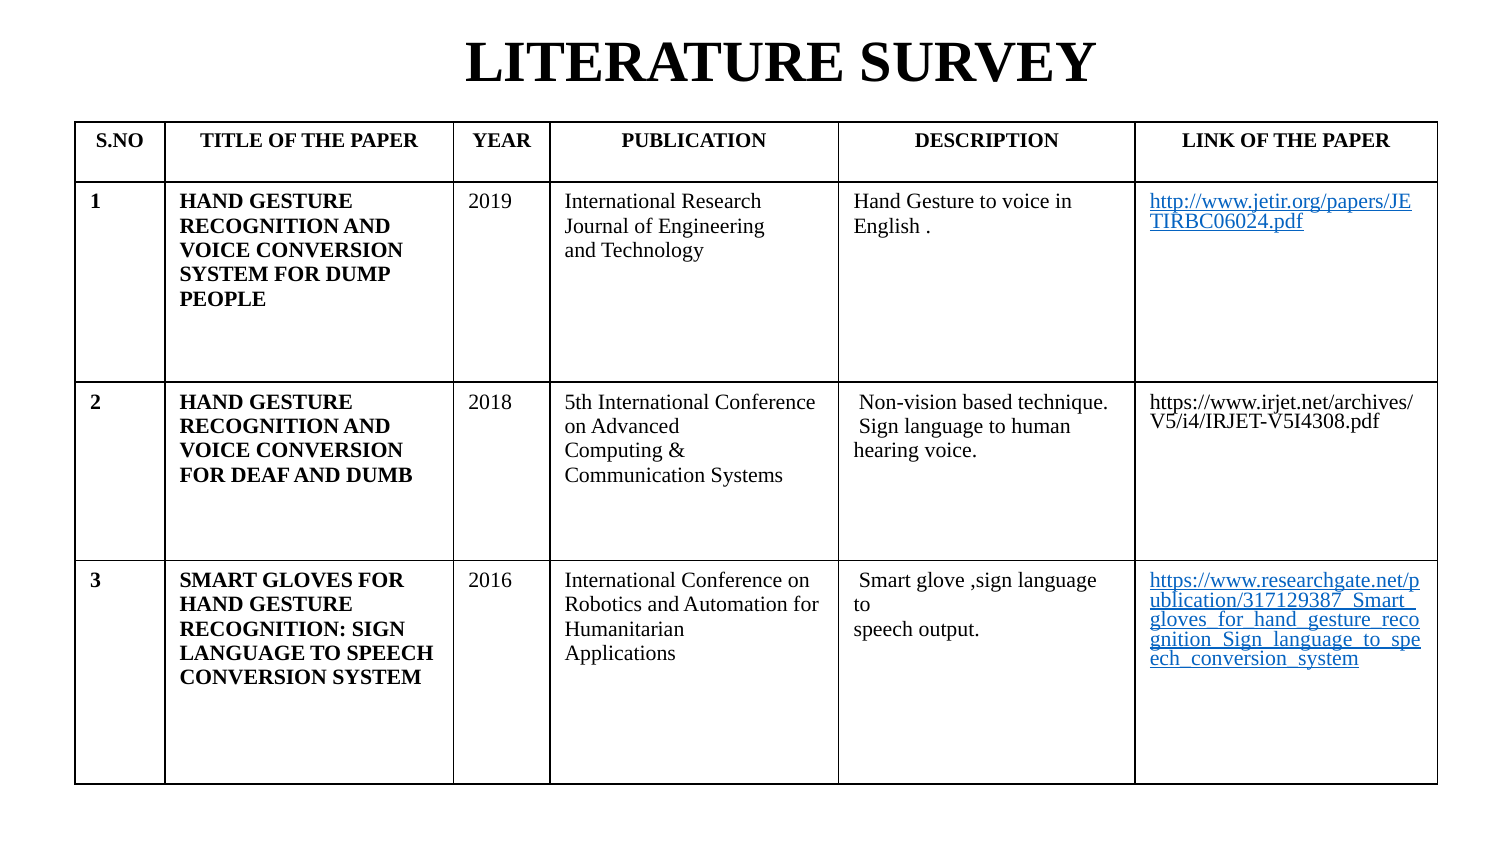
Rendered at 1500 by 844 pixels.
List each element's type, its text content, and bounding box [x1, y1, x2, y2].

table_header YEAR [454, 123, 549, 181]
table_cell Smart glove ,sign language to speech output. [839, 561, 1134, 783]
table_cell 5th International Conference on Advanced Computing & Communication Systems [551, 383, 838, 560]
table_cell 2019 [454, 183, 549, 381]
table_cell HAND GESTURE RECOGNITION AND VOICE CONVERSION FOR DEAF AND DUMB [166, 383, 453, 560]
table_cell International Conference on Robotics and Automation for Humanitarian Applications [551, 561, 838, 783]
table_header PUBLICATION [551, 123, 838, 181]
table_cell 2016 [454, 561, 549, 783]
table_cell International Research Journal of Engineering and Technology [551, 183, 838, 381]
table_header S.NO [76, 123, 164, 181]
table_header DESCRIPTION [839, 123, 1134, 181]
table_cell http://www.jetir.org/papers/JETIRBC06024.pdf [1136, 183, 1437, 381]
table_cell HAND GESTURE RECOGNITION AND VOICE CONVERSION SYSTEM FOR DUMP PEOPLE [166, 183, 453, 381]
table_cell https://www.researchgate.net/publication/317129387_Smart_gloves_for_hand_gesture_recognition_Sign_language_to_speech_conversion_system [1136, 561, 1437, 783]
table_cell 3 [76, 561, 164, 783]
table_cell SMART GLOVES FOR HAND GESTURE RECOGNITION: SIGN LANGUAGE TO SPEECH CONVERSION SYSTEM [166, 561, 453, 783]
table_cell https://www.irjet.net/archives/V5/i4/IRJET-V5I4308.pdf [1136, 383, 1437, 560]
table_cell 2 [76, 383, 164, 560]
table_cell Non-vision based technique. Sign language to human hearing voice. [839, 383, 1134, 560]
table_cell Hand Gesture to voice in English . [839, 183, 1134, 381]
table_header TITLE OF THE PAPER [166, 123, 453, 181]
table_header LINK OF THE PAPER [1136, 123, 1437, 181]
title LITERATURE SURVEY [212, 34, 1350, 110]
table_cell 1 [76, 183, 164, 381]
table_cell 2018 [454, 383, 549, 560]
